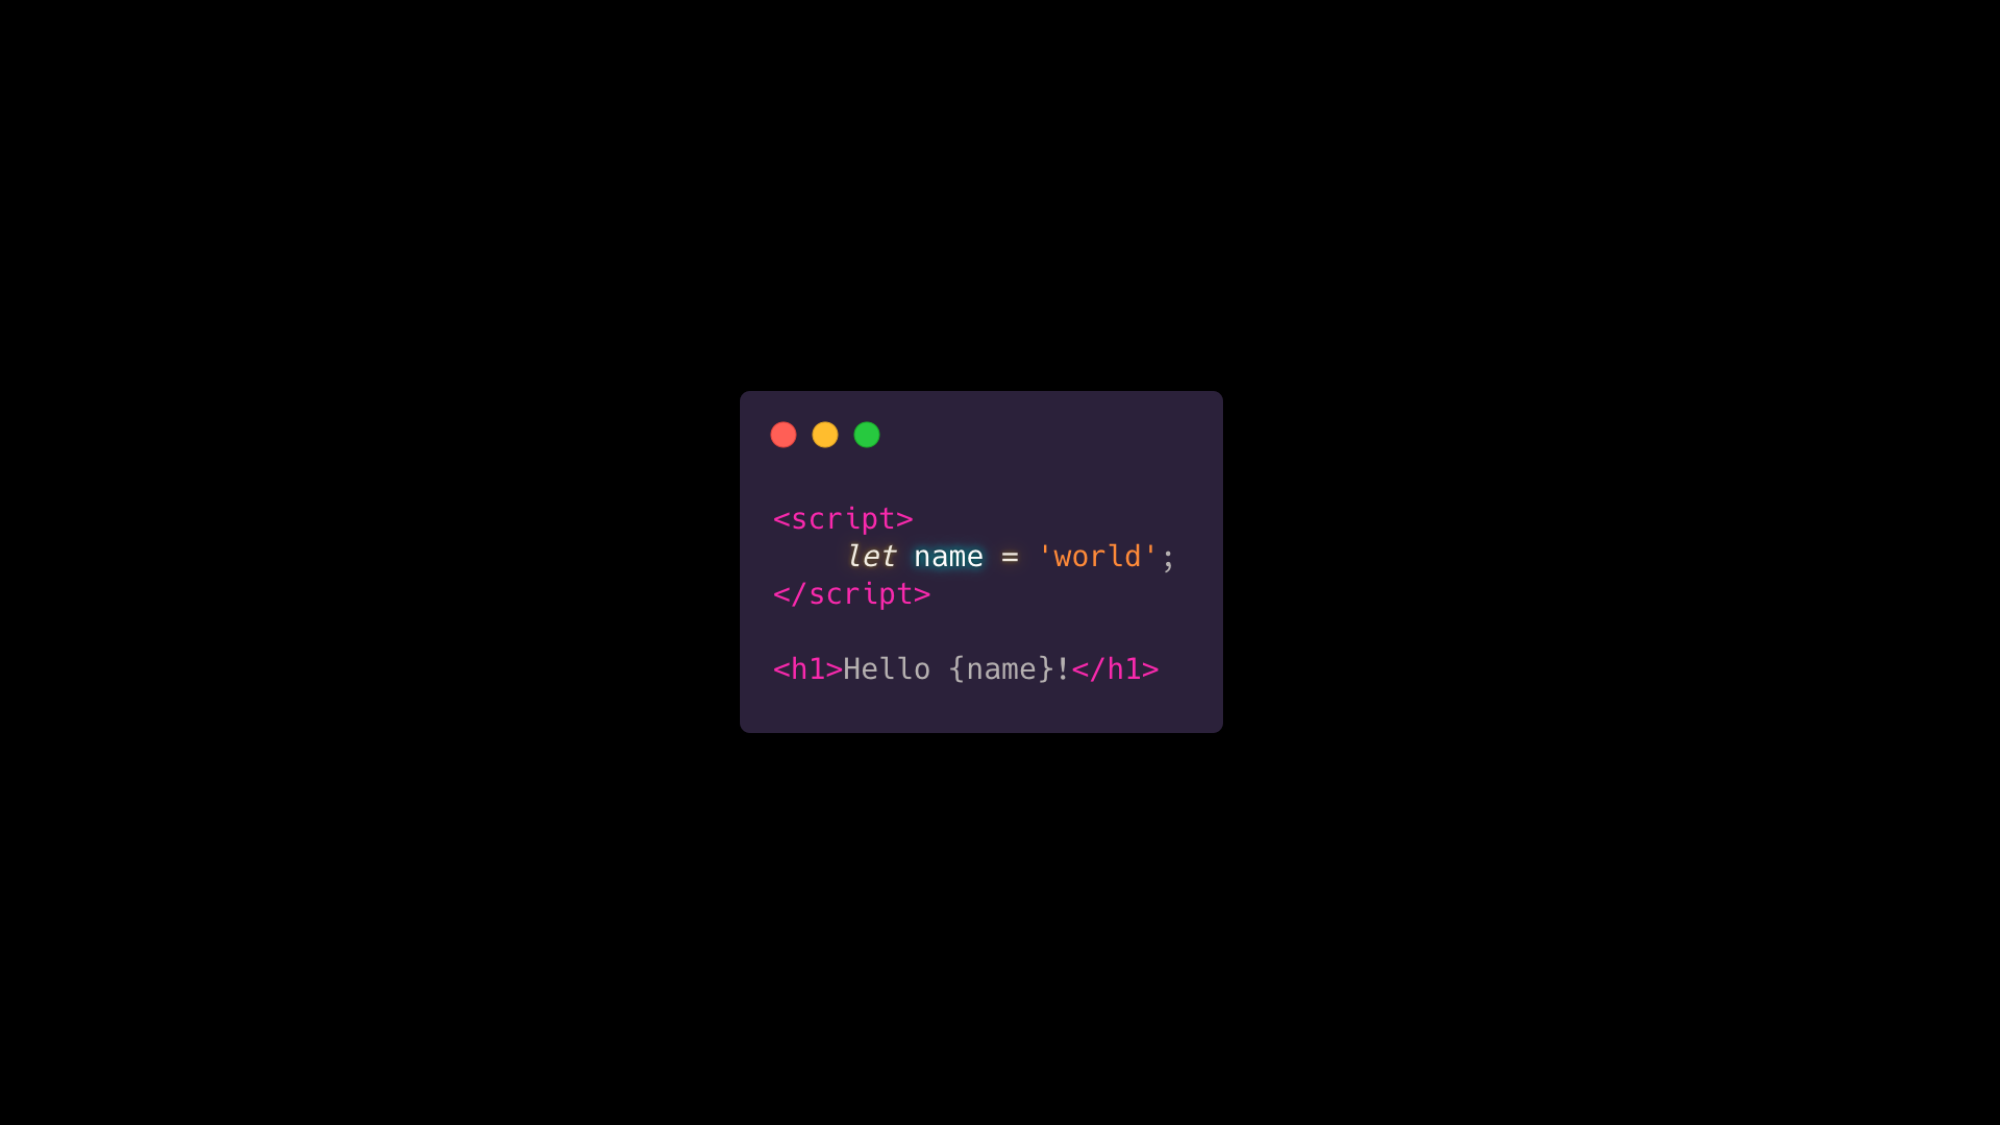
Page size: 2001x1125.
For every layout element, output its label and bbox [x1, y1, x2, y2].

picture [623, 274, 1340, 851]
